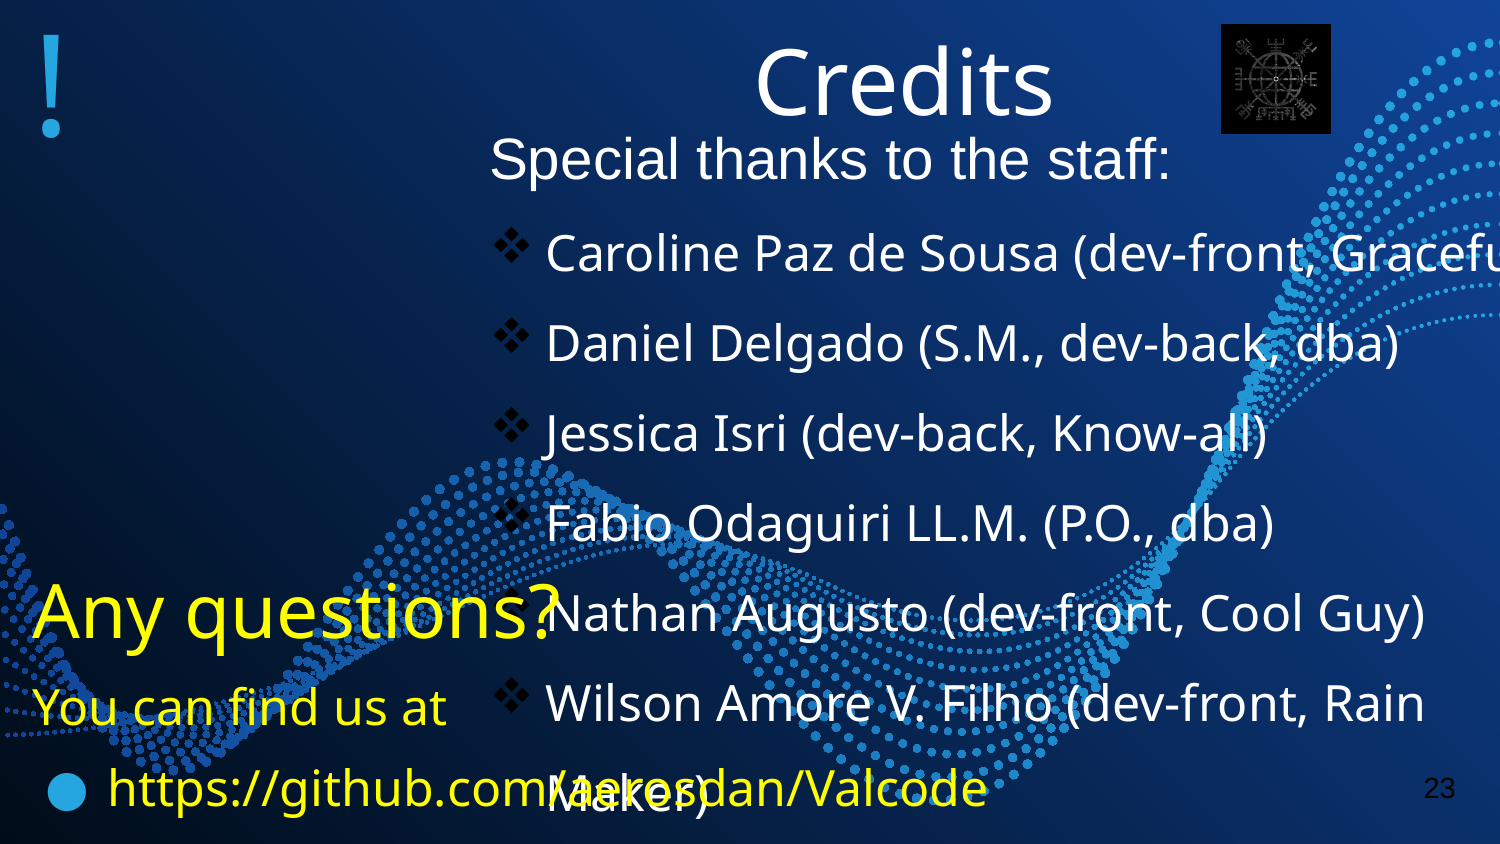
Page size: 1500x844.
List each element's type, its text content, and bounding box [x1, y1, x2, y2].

text_box Special thanks to the staff: Caroline Paz de Sousa (dev-front, Graceful); Daniel Delgado (S.M., dev-back, dba) Jessica Isri (dev-back, Know-all) Fabio Odaguiri LL.M. (P.O., dba) Nathan Augusto (dev-front, Cool Guy) Wilson Amore V. Filho (dev-front, Rain Maker) [489, 121, 1500, 705]
picture [1220, 24, 1331, 135]
text_box Thanks! [32, 52, 543, 167]
text_box 23 [1366, 754, 1457, 819]
text_box Any questions? You can find us at https://github.com/aerosdan/Valcode [32, 549, 999, 844]
text_box Credits [753, 0, 1274, 121]
